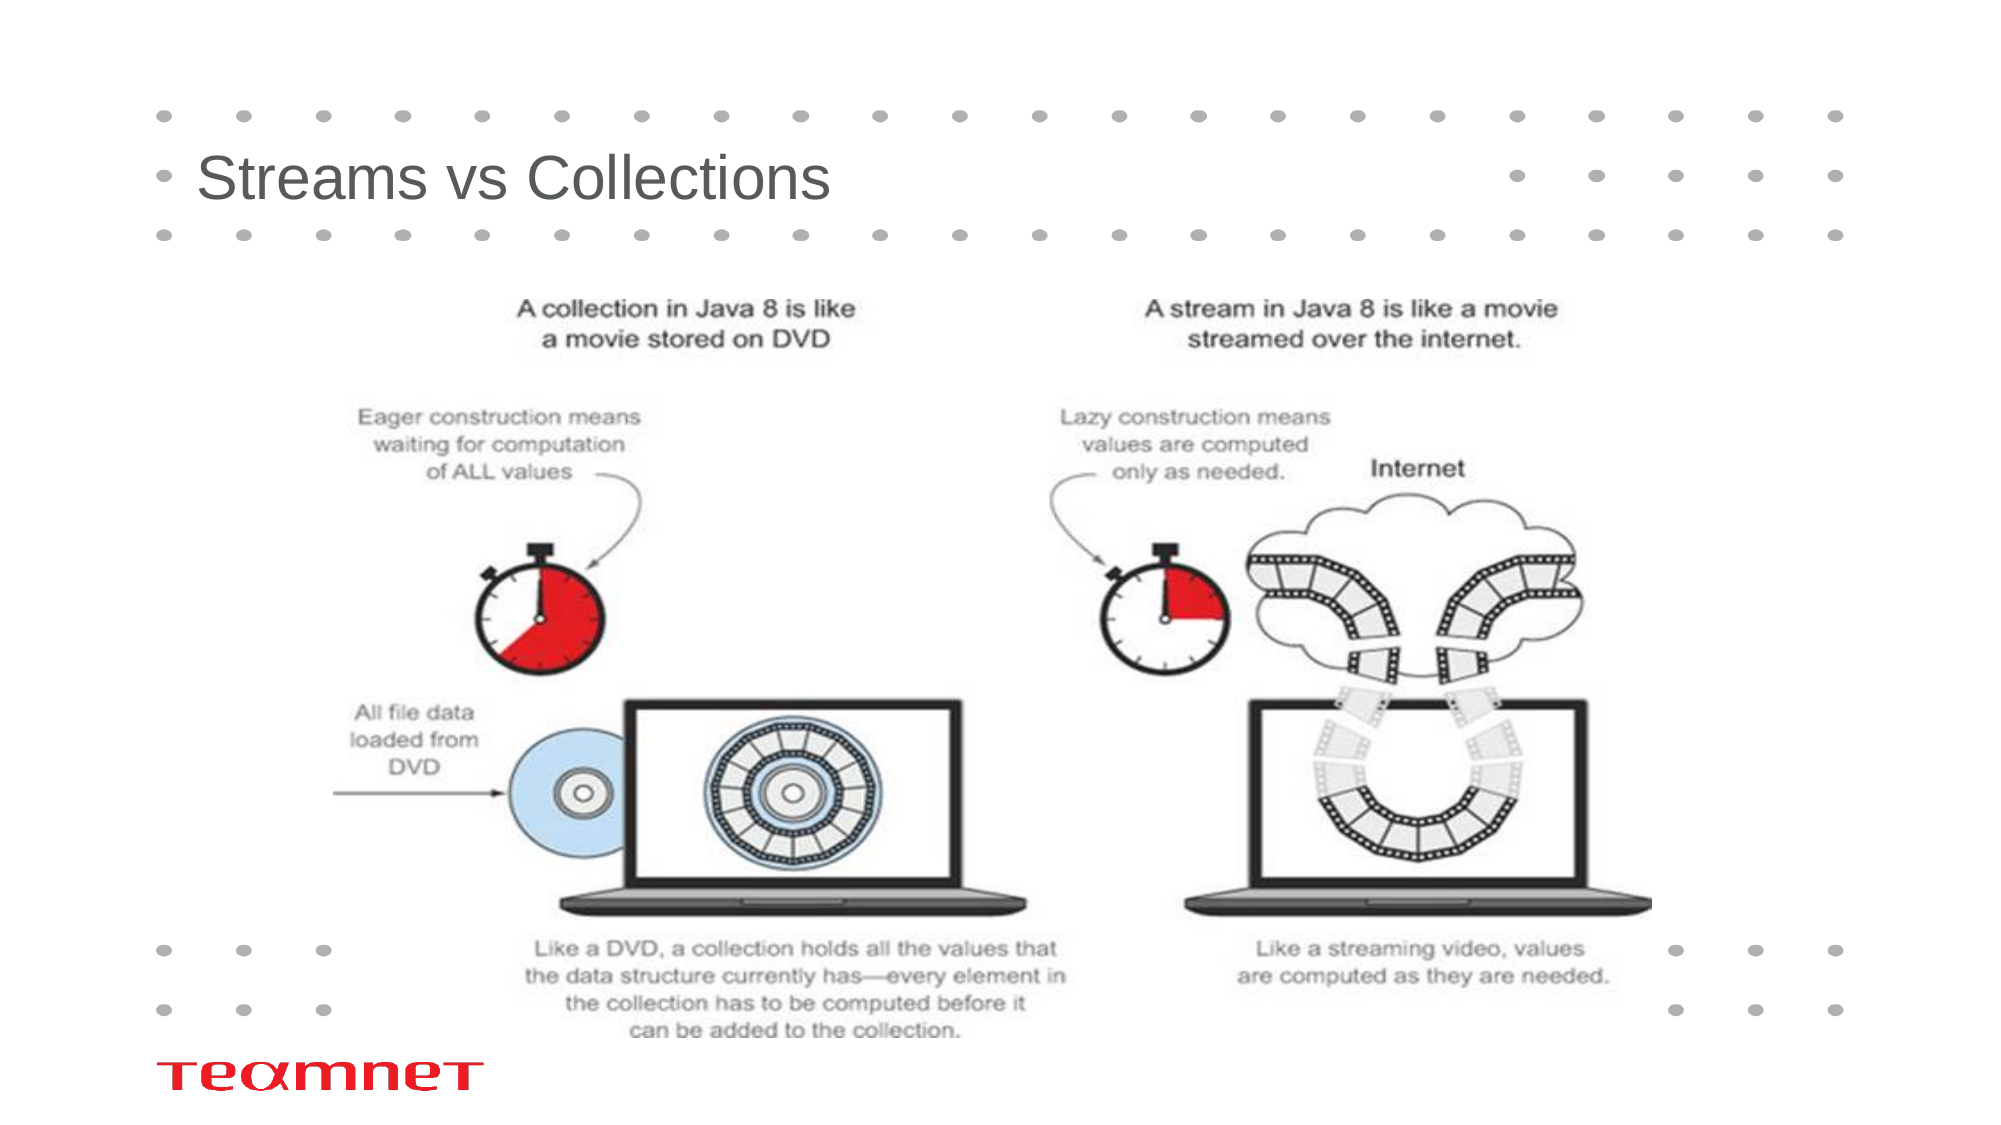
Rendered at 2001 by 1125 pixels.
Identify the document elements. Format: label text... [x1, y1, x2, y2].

title Streams vs Collections [190, 125, 1454, 223]
picture [0, 0, 2000, 1125]
